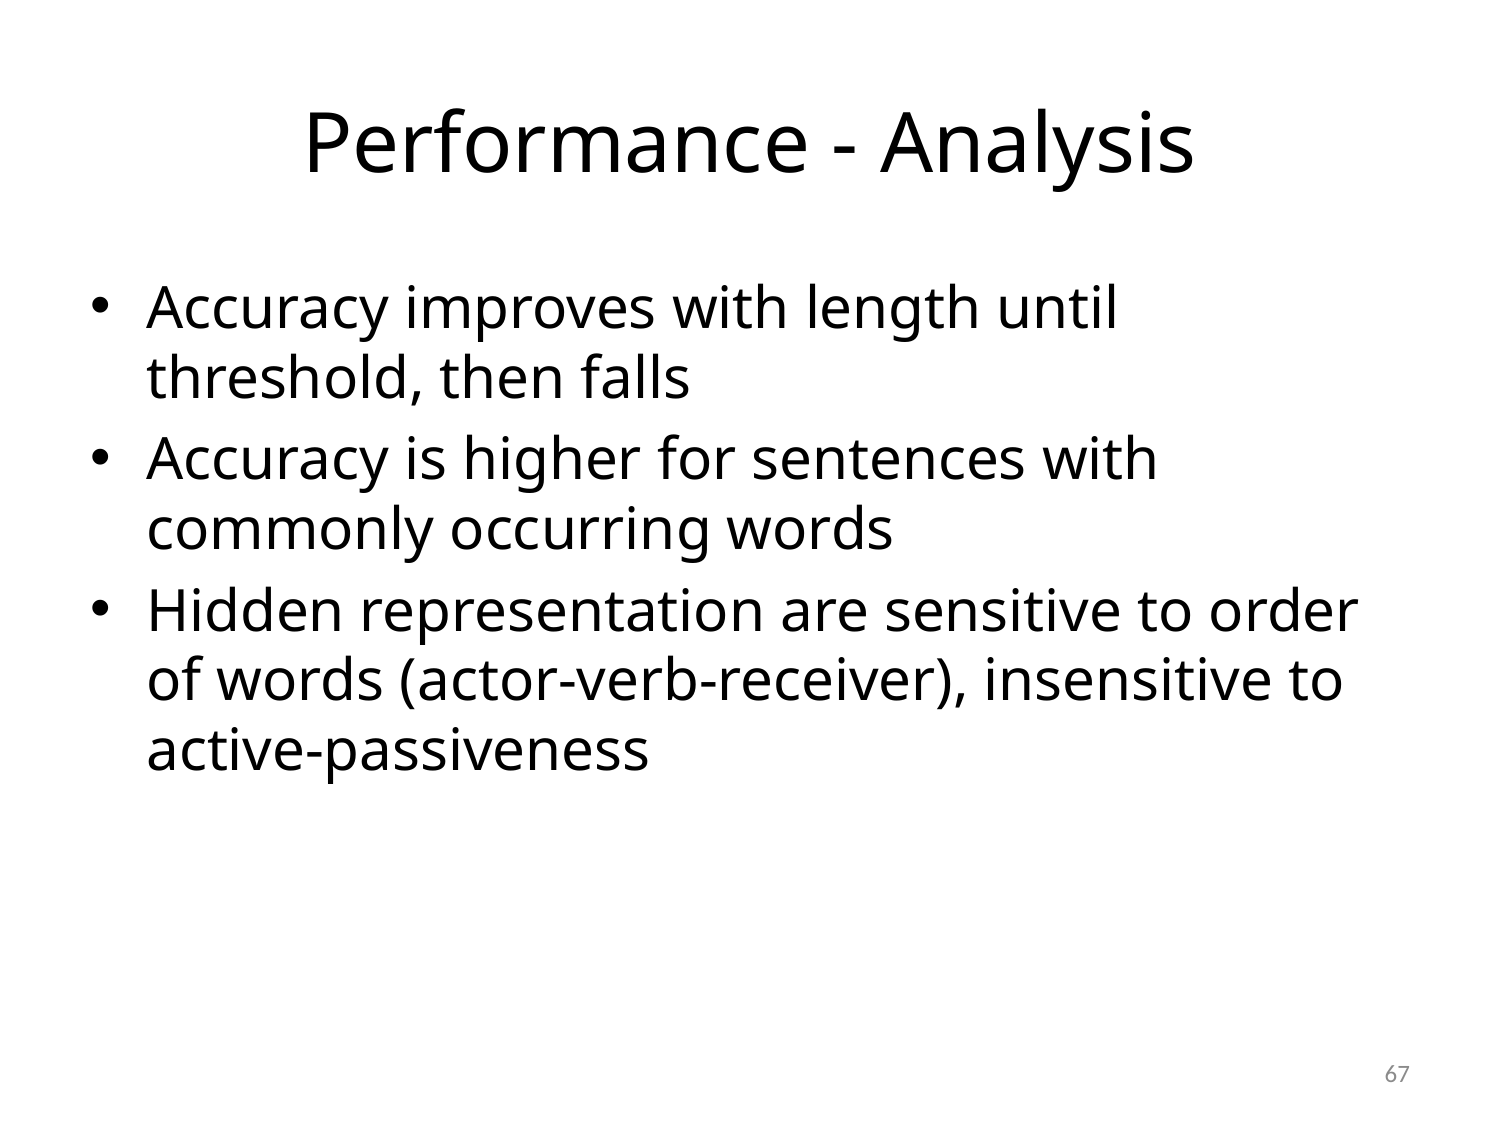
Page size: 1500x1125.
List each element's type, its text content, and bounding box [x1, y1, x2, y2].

list Accuracy improves with length until threshold, then falls Accuracy is higher for sentences with commonly occurring words Hidden representation are sensitive to order of words (actor-verb-receiver), insensitive to active-passiveness [75, 262, 1425, 1097]
slide_number 67 [1074, 1042, 1425, 1103]
title Performance - Analysis [75, 45, 1425, 233]
